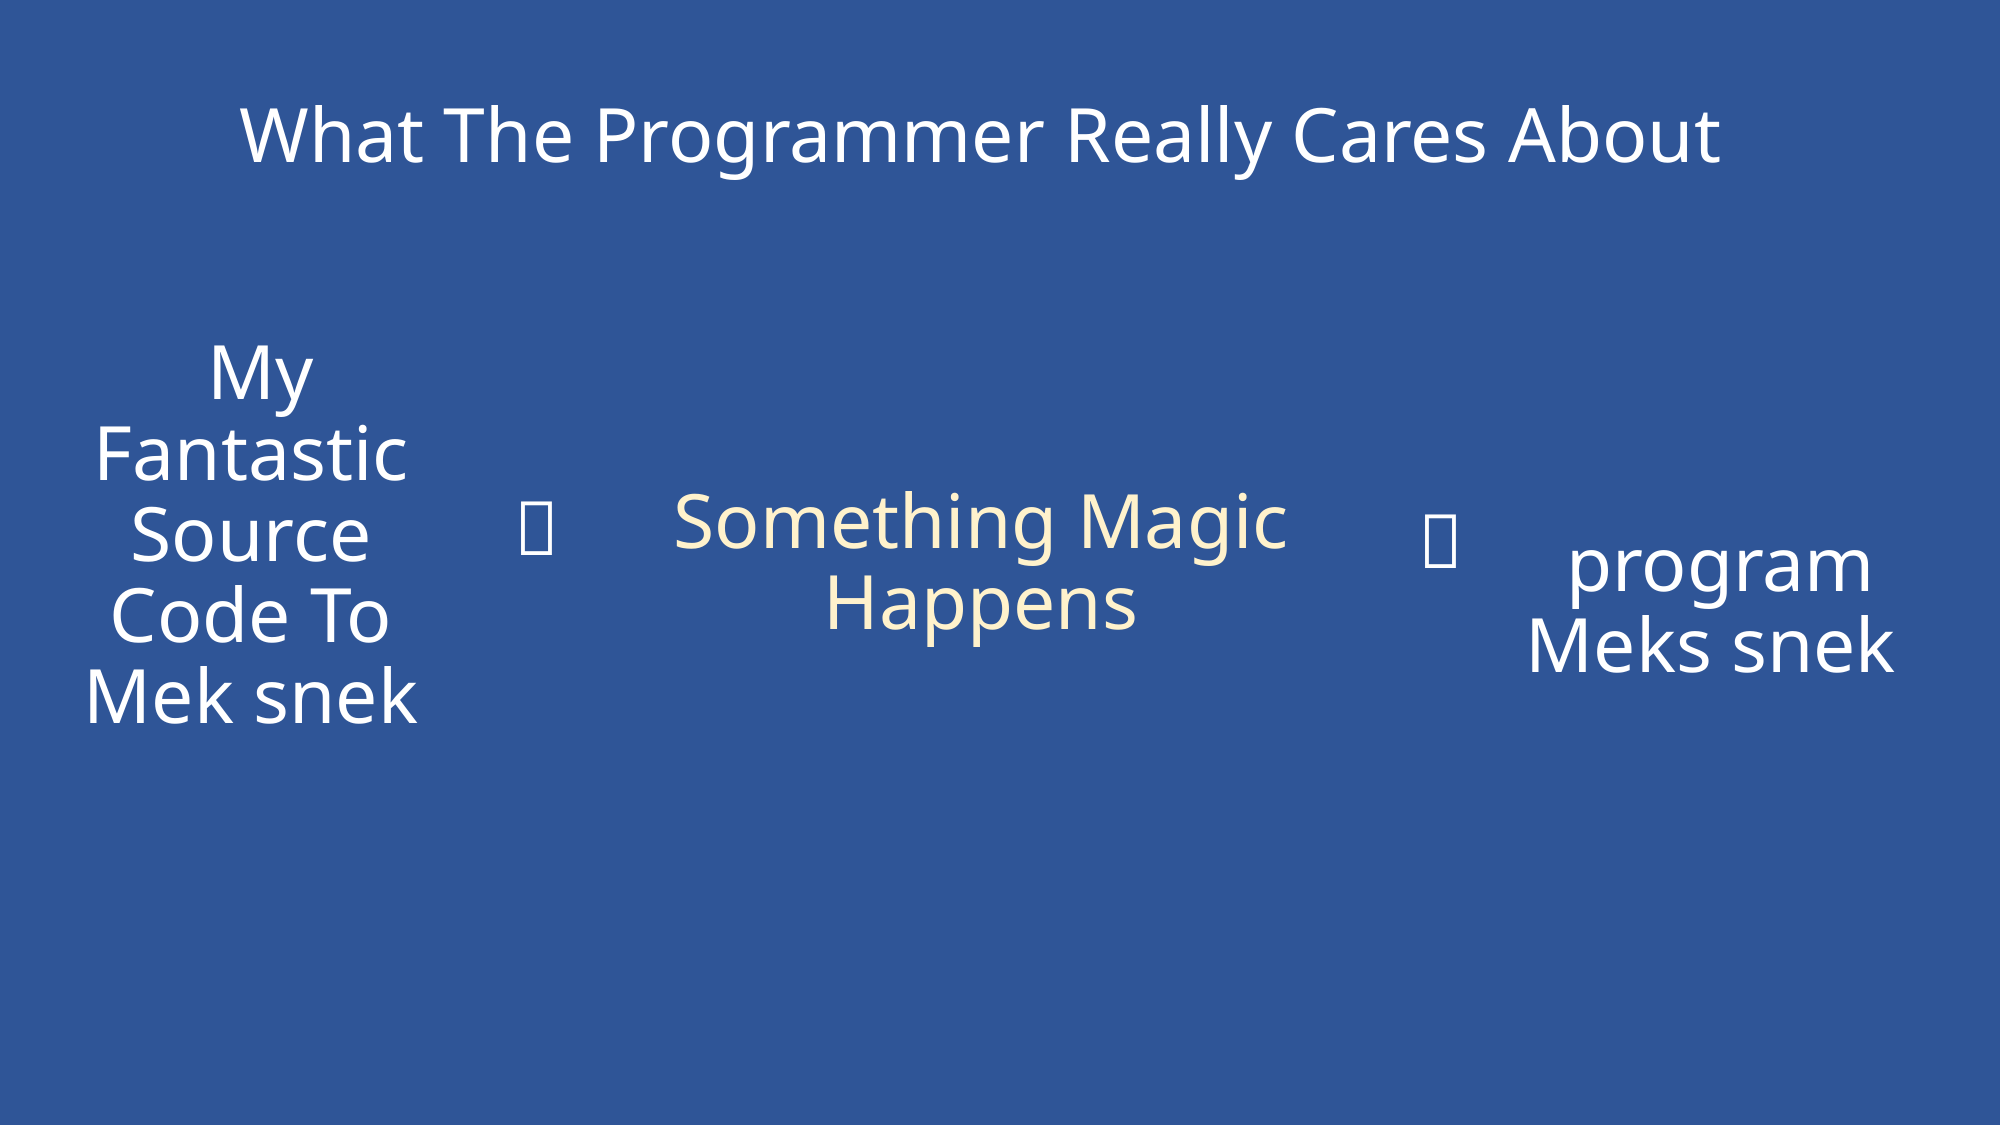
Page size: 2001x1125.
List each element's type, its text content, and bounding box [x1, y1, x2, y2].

text_box program Meks snek [1486, 428, 1936, 697]
title What The Programmer Really Cares About [162, 25, 1800, 187]
text_box  [312, 311, 762, 580]
text_box My Fantastic Source Code To Mek snek [26, 479, 476, 748]
text_box Something Magic Happens [521, 562, 1442, 654]
text_box  [1216, 325, 1666, 593]
